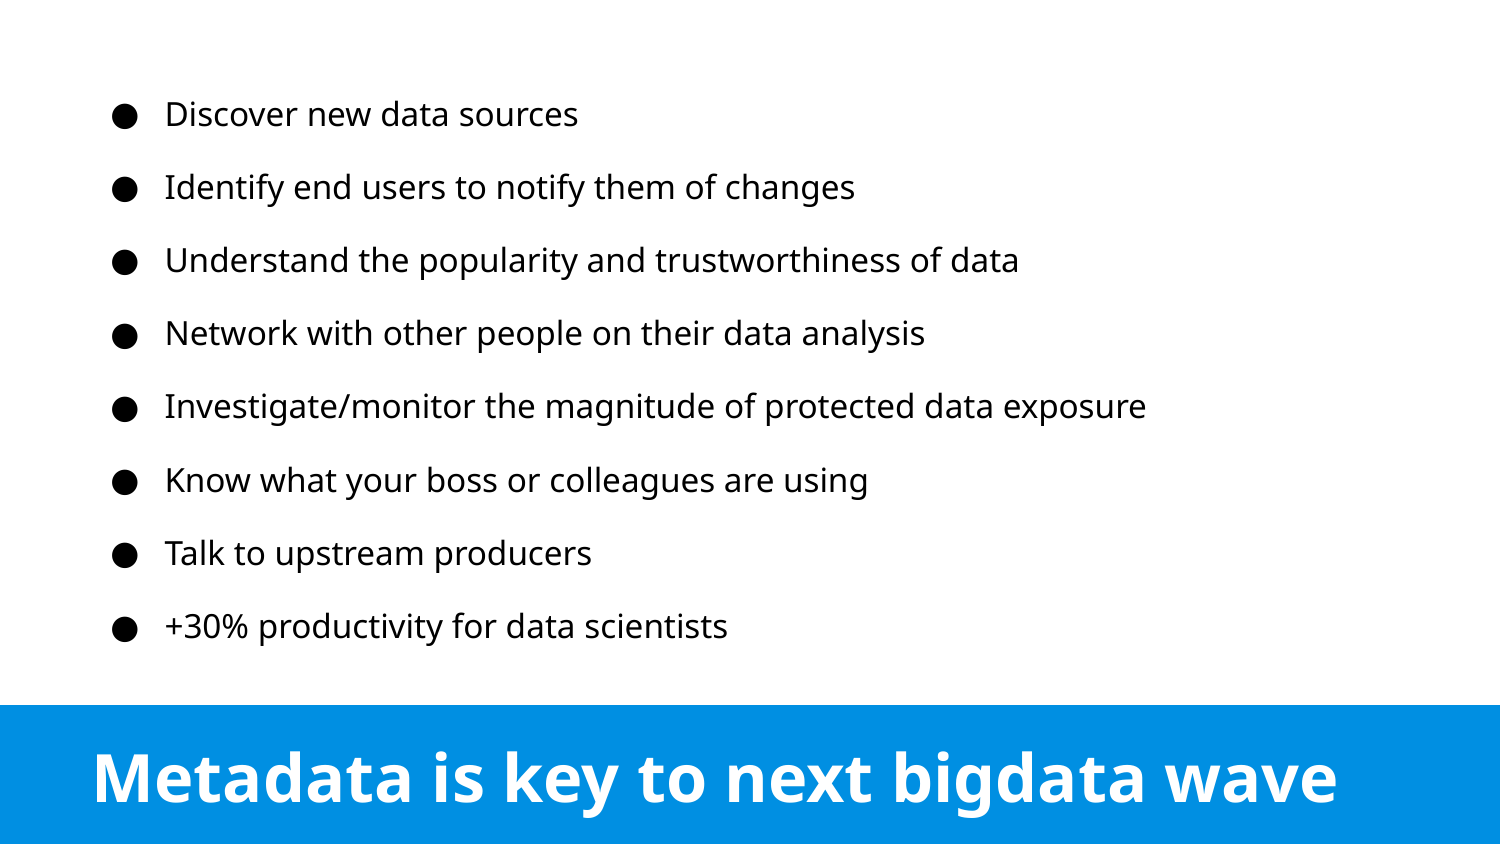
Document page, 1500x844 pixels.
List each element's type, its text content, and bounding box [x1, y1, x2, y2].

picture [0, 705, 1500, 844]
title Metadata is key to next bigdata wave [76, 721, 1500, 828]
list Discover new data sources Identify end users to notify them of changes Understand the popularity and trustworthiness of data Network with other people on their data analysis Investigate/monitor the magnitude of protected data exposure Know what your boss or colleagues are using Talk to upstream producers +30% productivity for data scientists [74, 77, 1426, 686]
